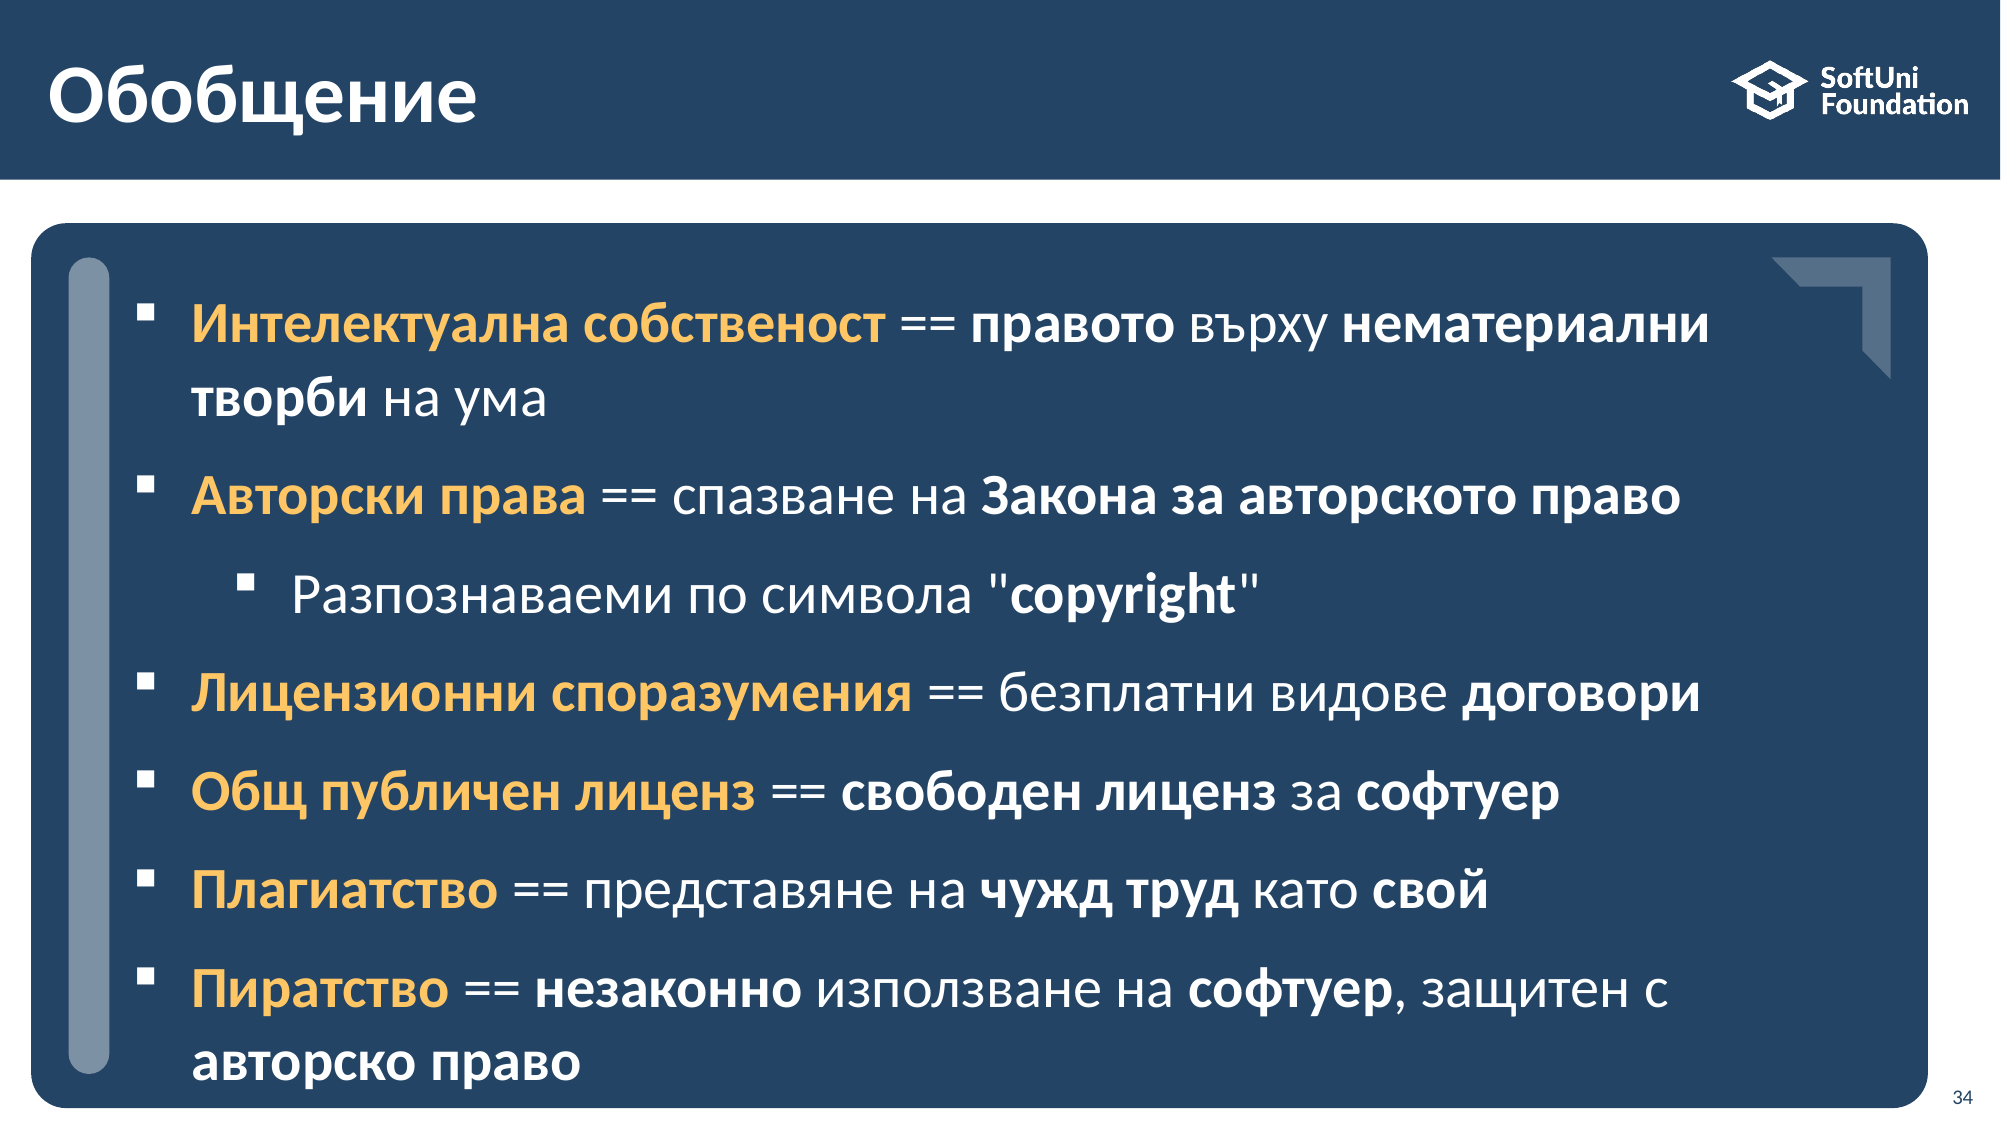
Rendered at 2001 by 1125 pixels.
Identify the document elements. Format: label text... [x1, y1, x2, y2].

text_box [30, 222, 1929, 1109]
slide_number 34 [1932, 1067, 1989, 1117]
picture [1731, 60, 1968, 120]
title Обобщение [31, 16, 1716, 162]
